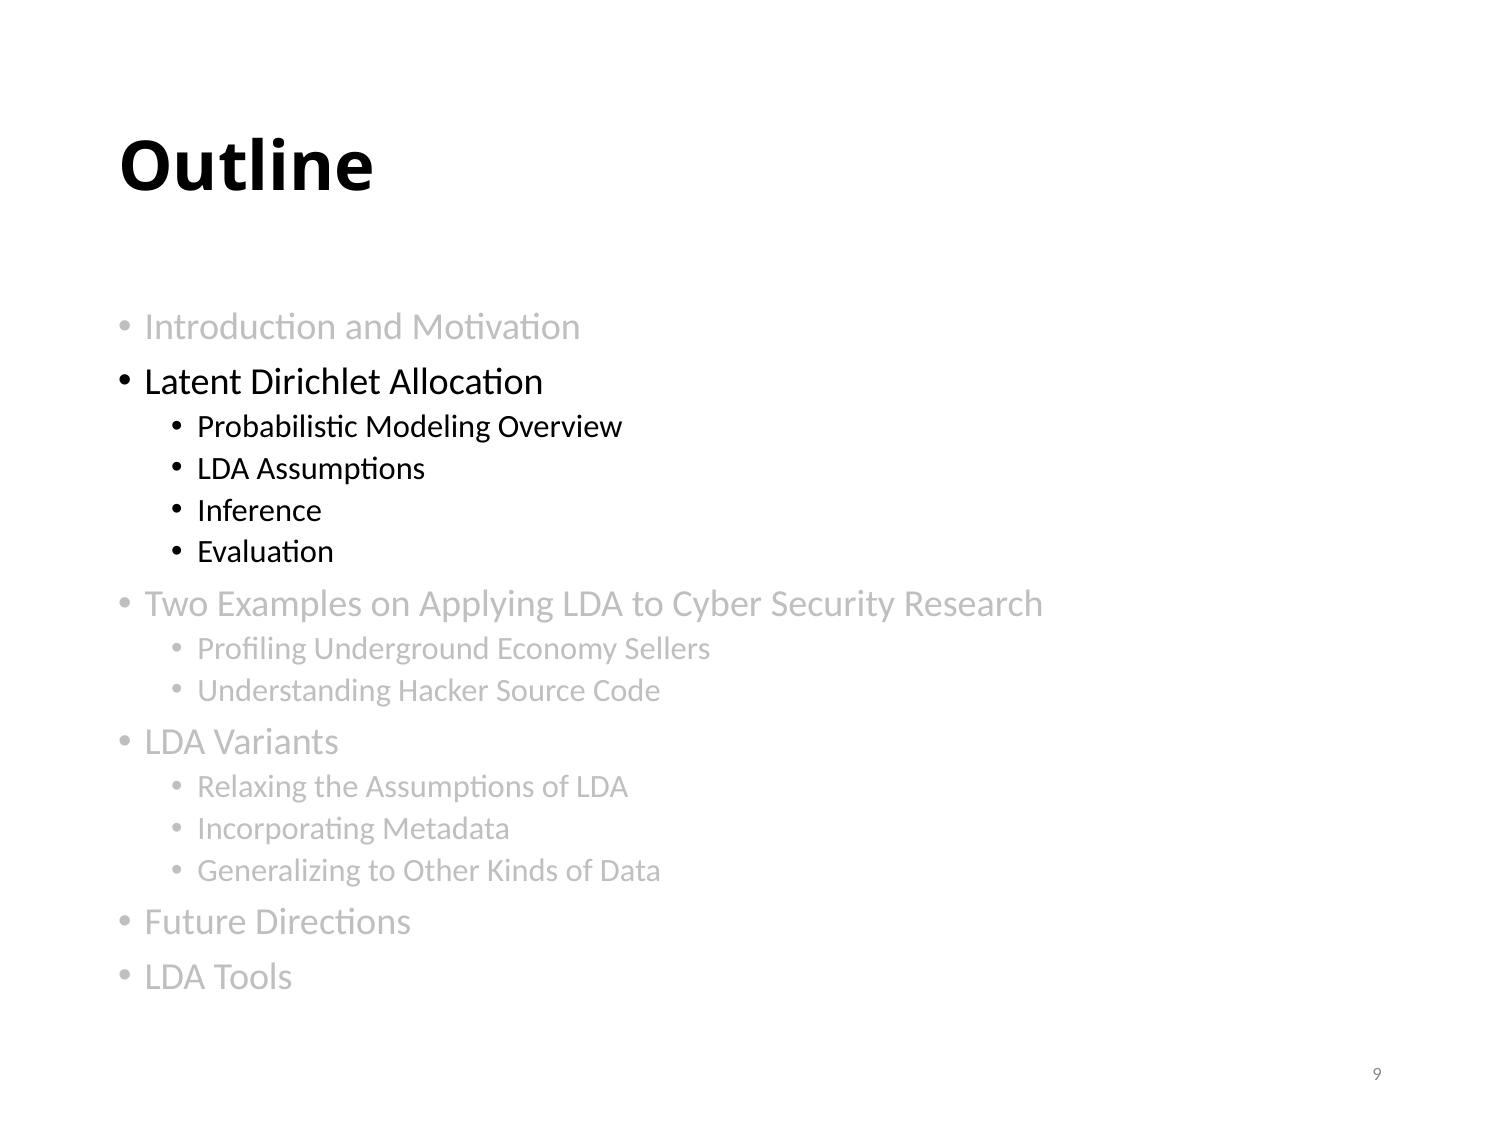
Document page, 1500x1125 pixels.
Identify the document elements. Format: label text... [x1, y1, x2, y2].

list Introduction and Motivation Latent Dirichlet Allocation Probabilistic Modeling Overview LDA Assumptions Inference Evaluation Two Examples on Applying LDA to Cyber Security Research Profiling Underground Economy Sellers Understanding Hacker Source Code LDA Variants Relaxing the Assumptions of LDA Incorporating Metadata Generalizing to Other Kinds of Data Future Directions LDA Tools [103, 299, 1397, 1014]
title Outline [103, 59, 1397, 278]
slide_number 9 [1059, 1042, 1397, 1103]
